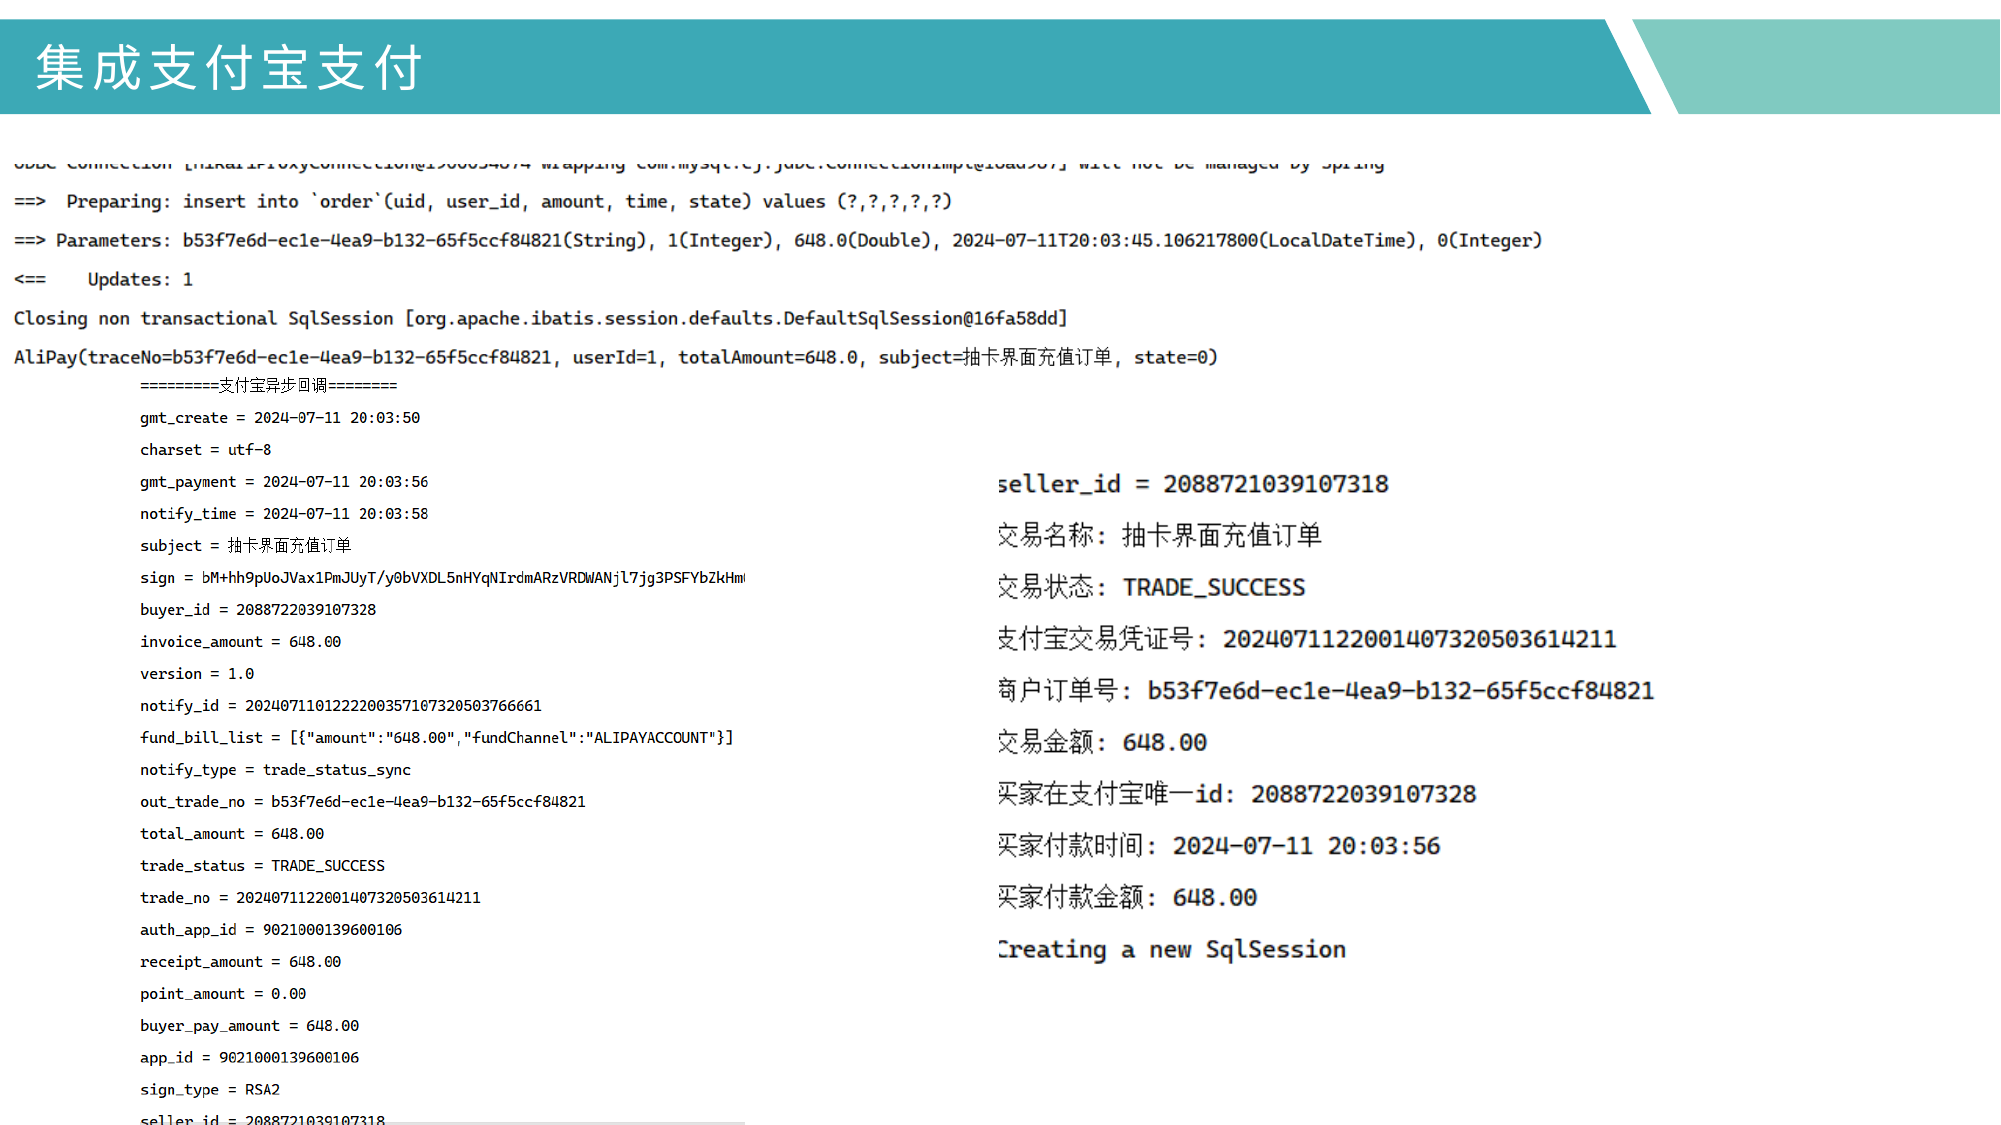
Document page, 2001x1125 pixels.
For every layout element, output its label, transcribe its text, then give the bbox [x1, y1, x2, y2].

text_box 集成支付宝支付 [21, 28, 1558, 104]
text_box [1630, 18, 2000, 116]
picture [999, 455, 1663, 975]
text_box [0, 18, 1654, 116]
picture [0, 164, 1558, 1125]
